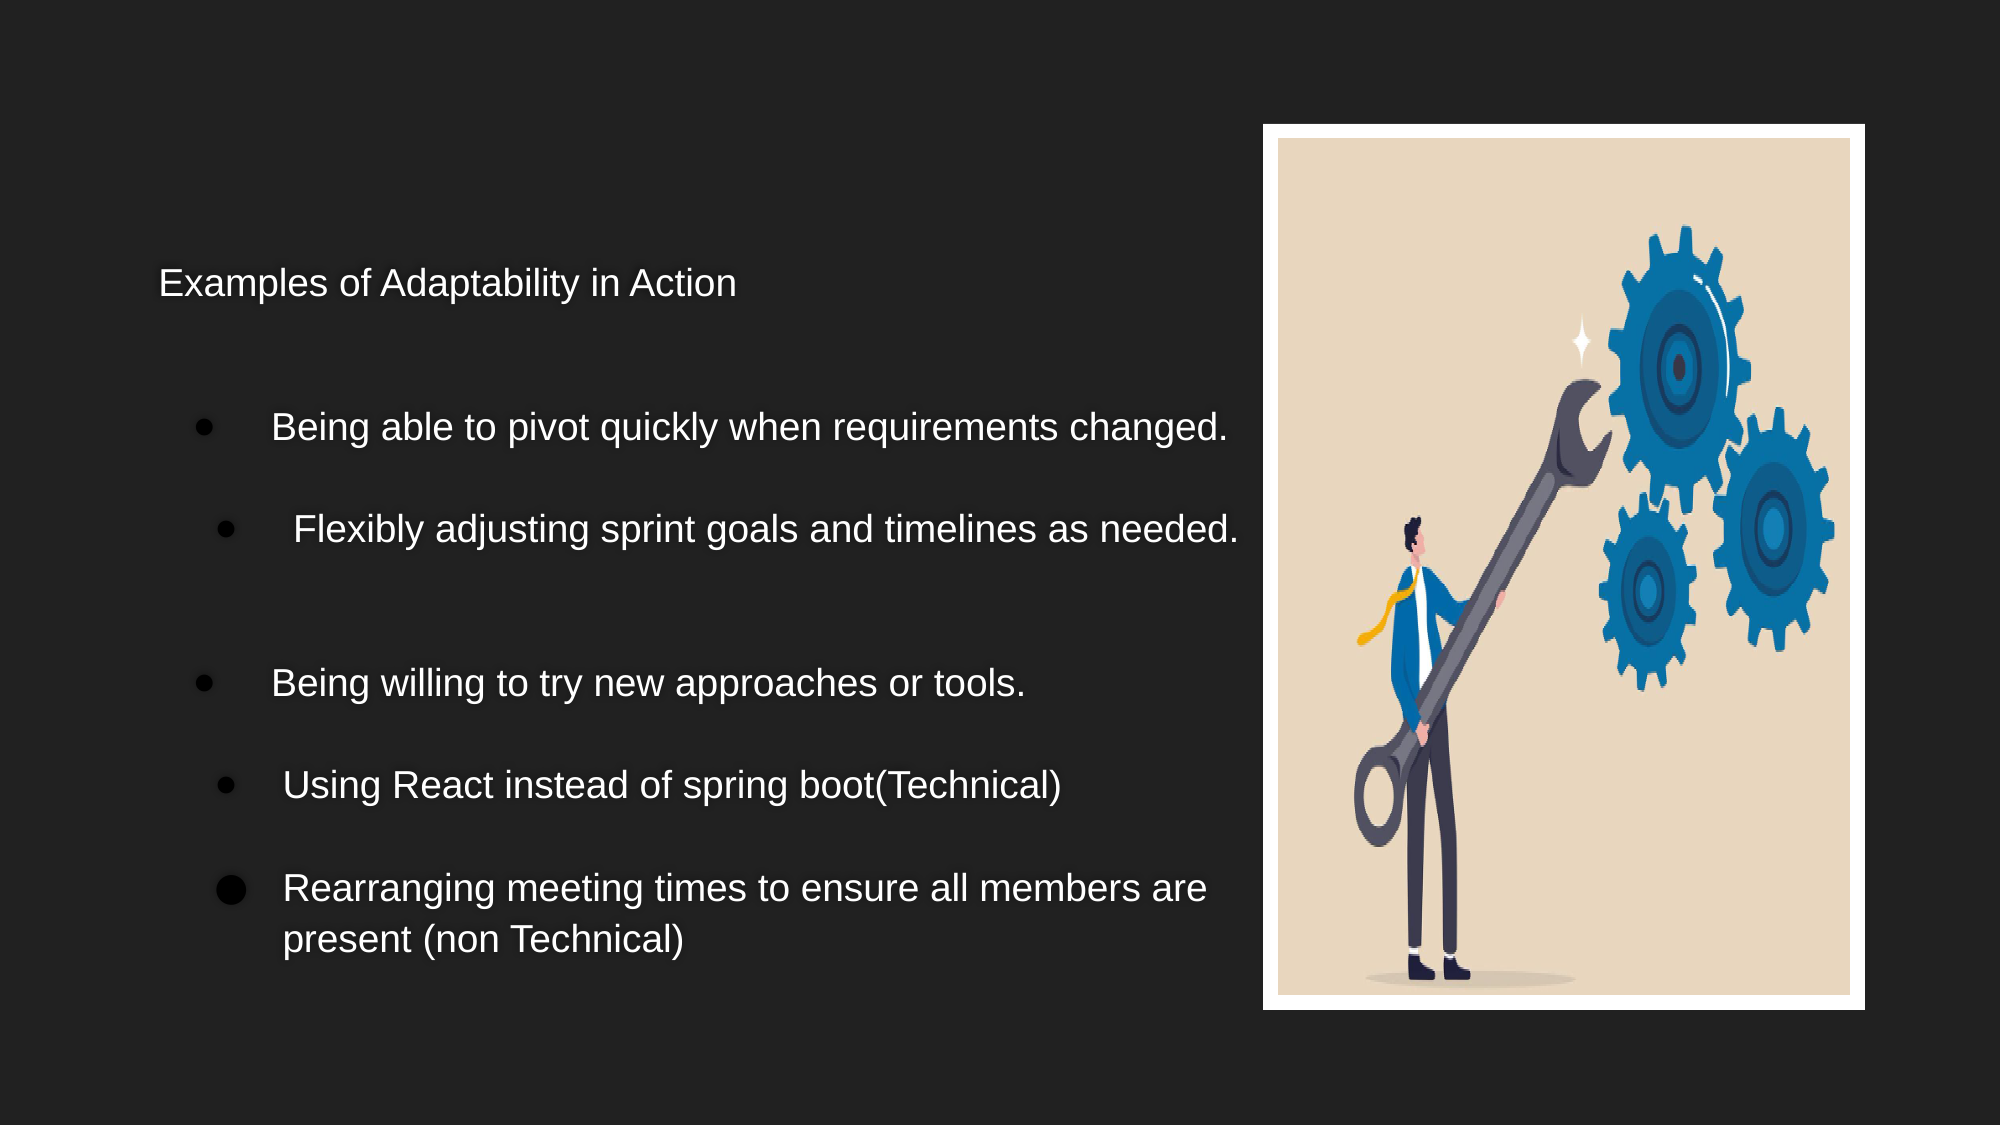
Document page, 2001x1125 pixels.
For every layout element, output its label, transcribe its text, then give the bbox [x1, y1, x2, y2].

title Examples of Adaptability in Action [138, 201, 1242, 361]
subtitle Being able to pivot quickly when requirements changed. Flexibly adjusting sprint goals and timelines as needed. Being willing to try new approaches or tools. Using React instead of spring boot(Technical) Rearranging meeting times to ensure all members are present (non Technical) [140, 377, 1278, 1015]
picture [1277, 137, 1851, 996]
